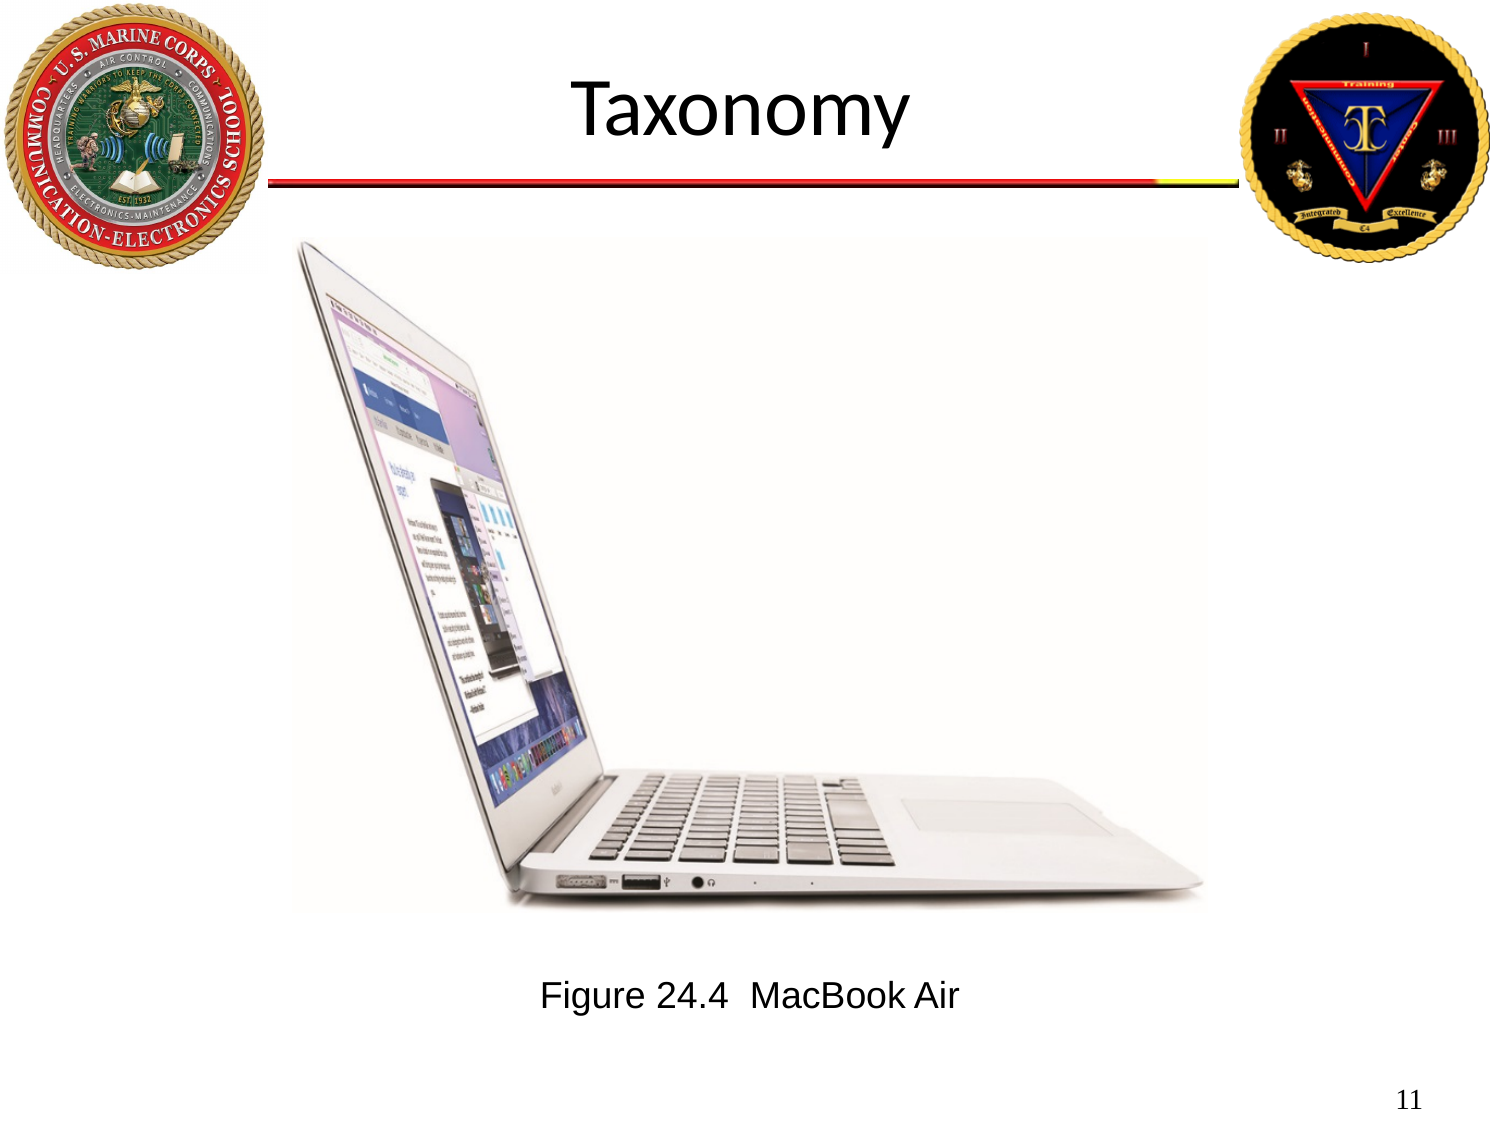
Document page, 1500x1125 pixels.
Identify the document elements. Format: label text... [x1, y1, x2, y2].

picture [292, 237, 1208, 913]
picture [0, 0, 268, 274]
picture [1239, 12, 1490, 263]
title Taxonomy [75, 45, 1425, 233]
text_box Figure 24.4 MacBook Air [512, 967, 988, 1025]
